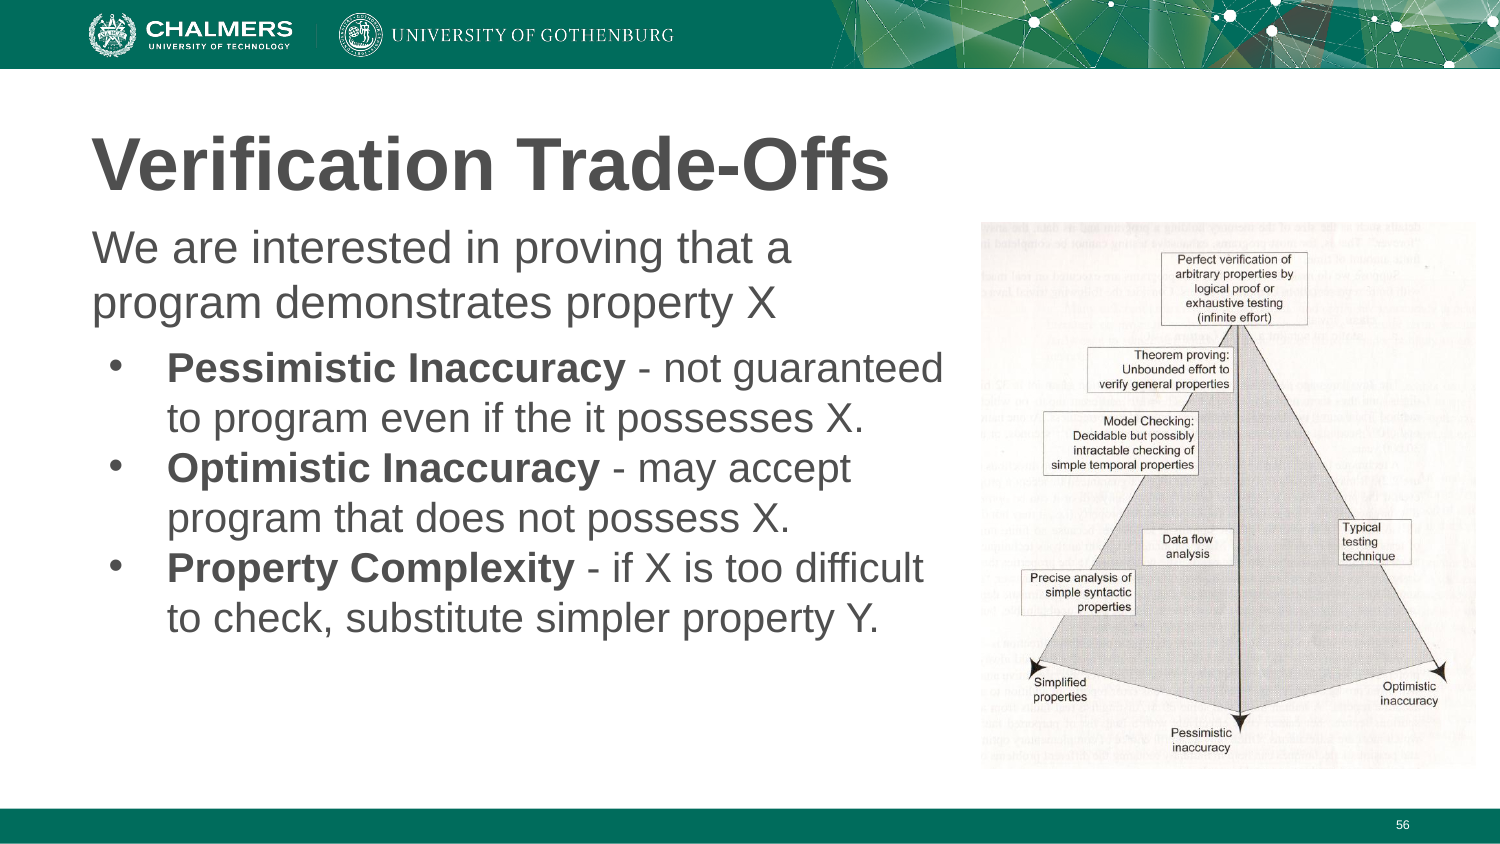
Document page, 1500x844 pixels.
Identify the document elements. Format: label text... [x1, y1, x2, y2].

title Verification Trade-Offs [76, 100, 1425, 211]
slide_number ‹#› [1074, 809, 1425, 844]
picture [64, 0, 696, 85]
picture [981, 222, 1476, 770]
list We are interested in proving that a program demonstrates property X Pessimistic Inaccuracy - not guaranteed to program even if the it possesses X. Optimistic Inaccuracy - may accept program that does not possess X. Property Complexity - if X is too difficult to check, substitute simpler property Y. [76, 210, 970, 782]
picture [759, 0, 1500, 68]
